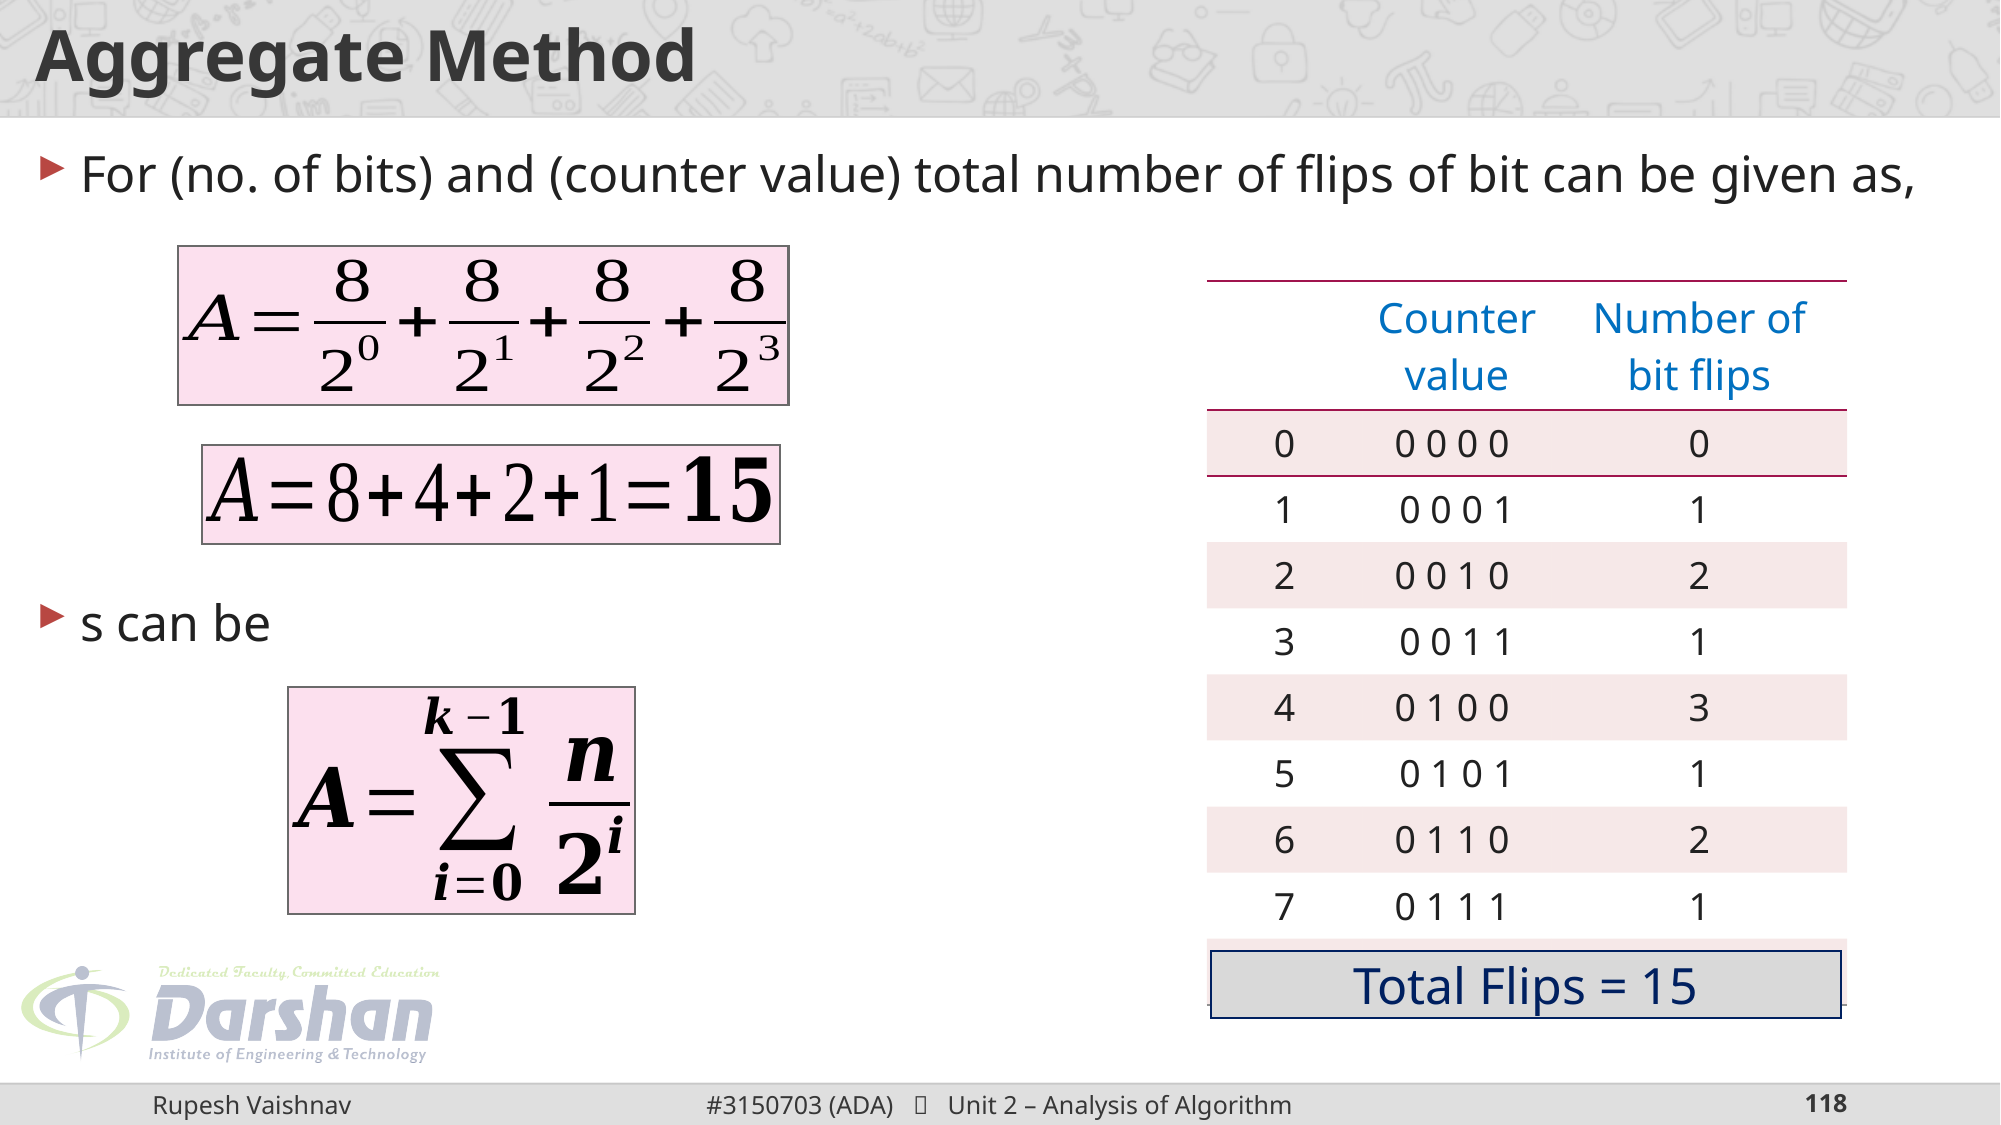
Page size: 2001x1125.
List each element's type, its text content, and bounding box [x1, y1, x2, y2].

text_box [1210, 950, 1842, 1019]
text_box 14 [21, 966, 440, 1063]
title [0, 0, 2000, 117]
